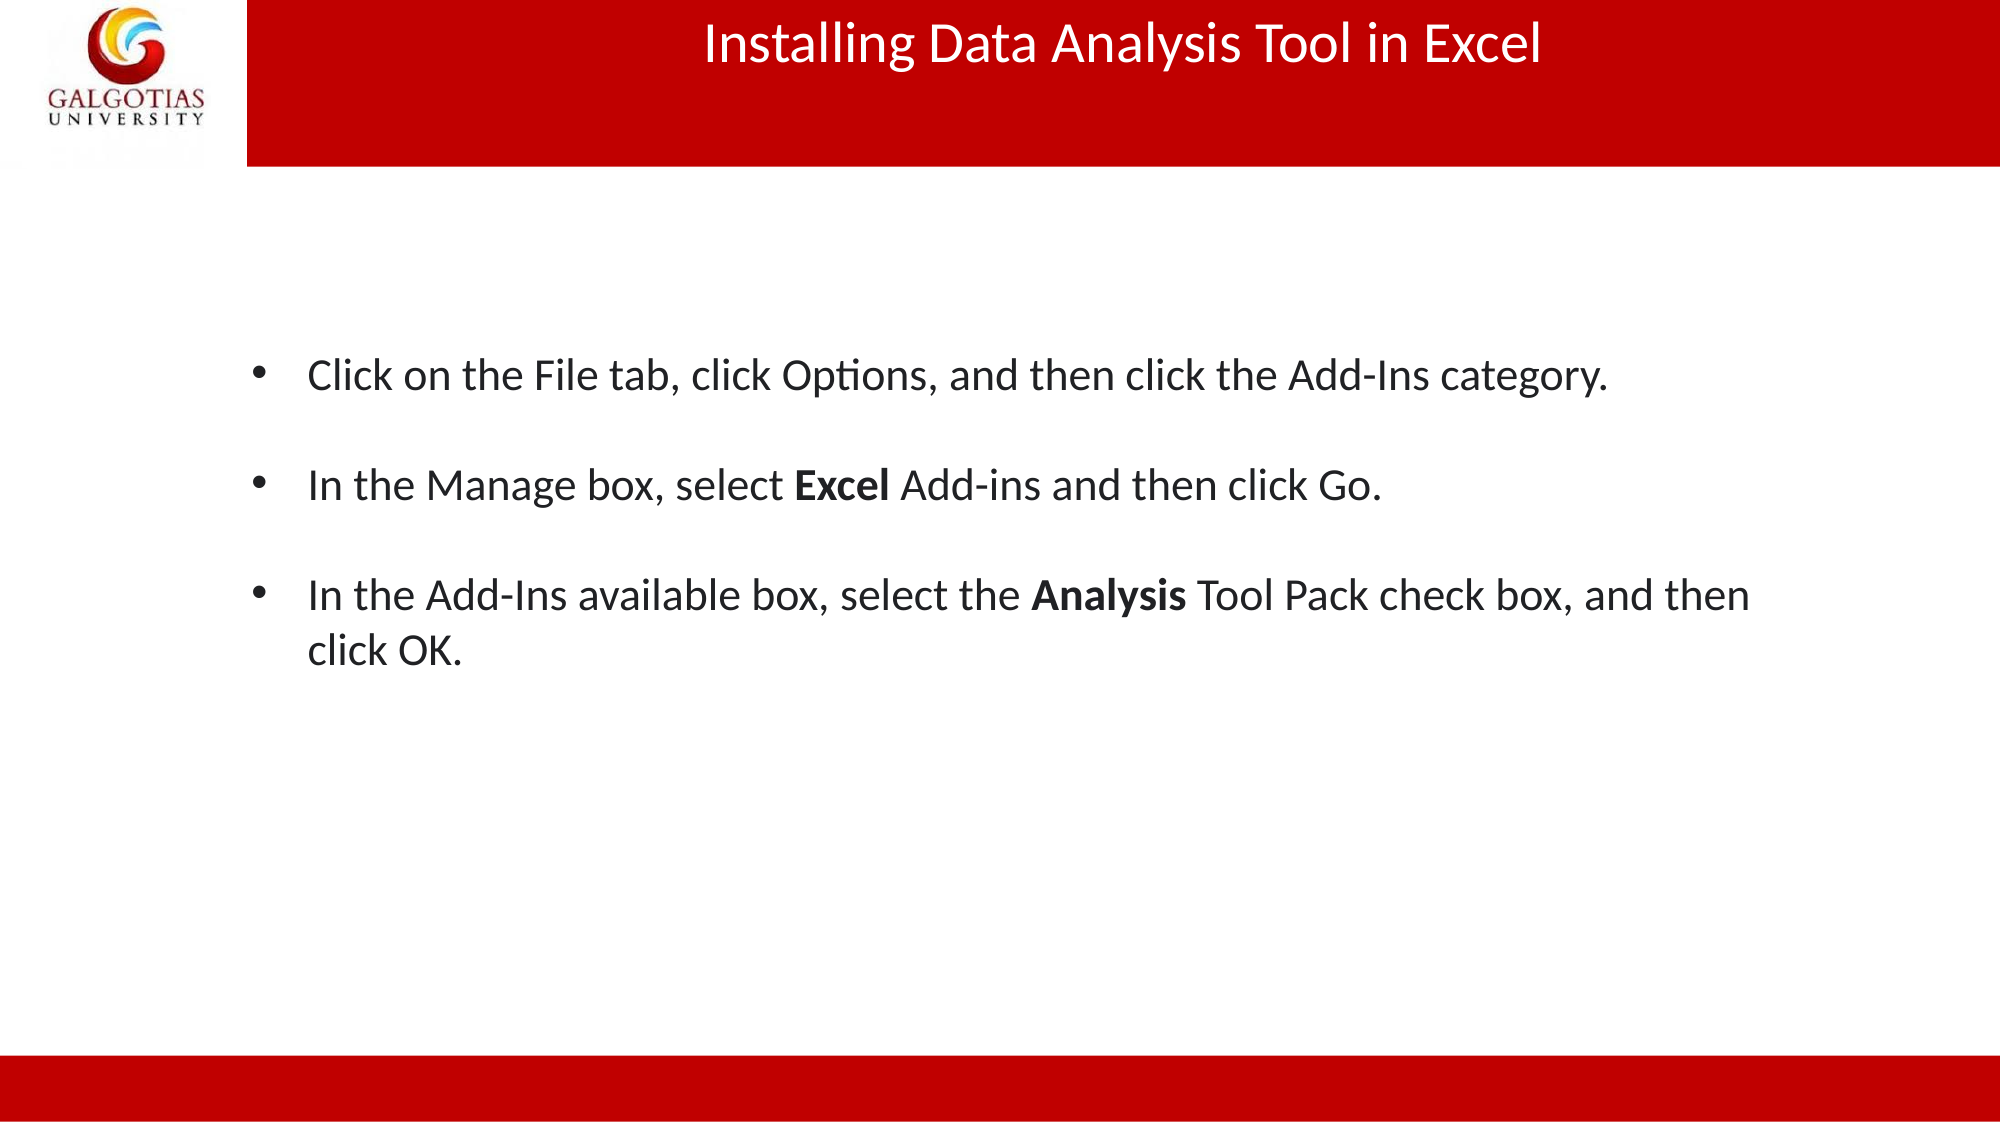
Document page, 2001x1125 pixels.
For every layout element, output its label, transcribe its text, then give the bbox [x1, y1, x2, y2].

text_box [0, 1055, 2000, 1122]
text_box Click on the File tab, click Options, and then click the Add-Ins category. In the Manage box, select Excel Add-ins and then click Go. In the Add-Ins available box, select the Analysis Tool Pack check box, and then click OK. [236, 337, 1800, 737]
picture [0, 0, 247, 169]
text_box Installing Data Analysis Tool in Excel [247, 0, 2000, 167]
